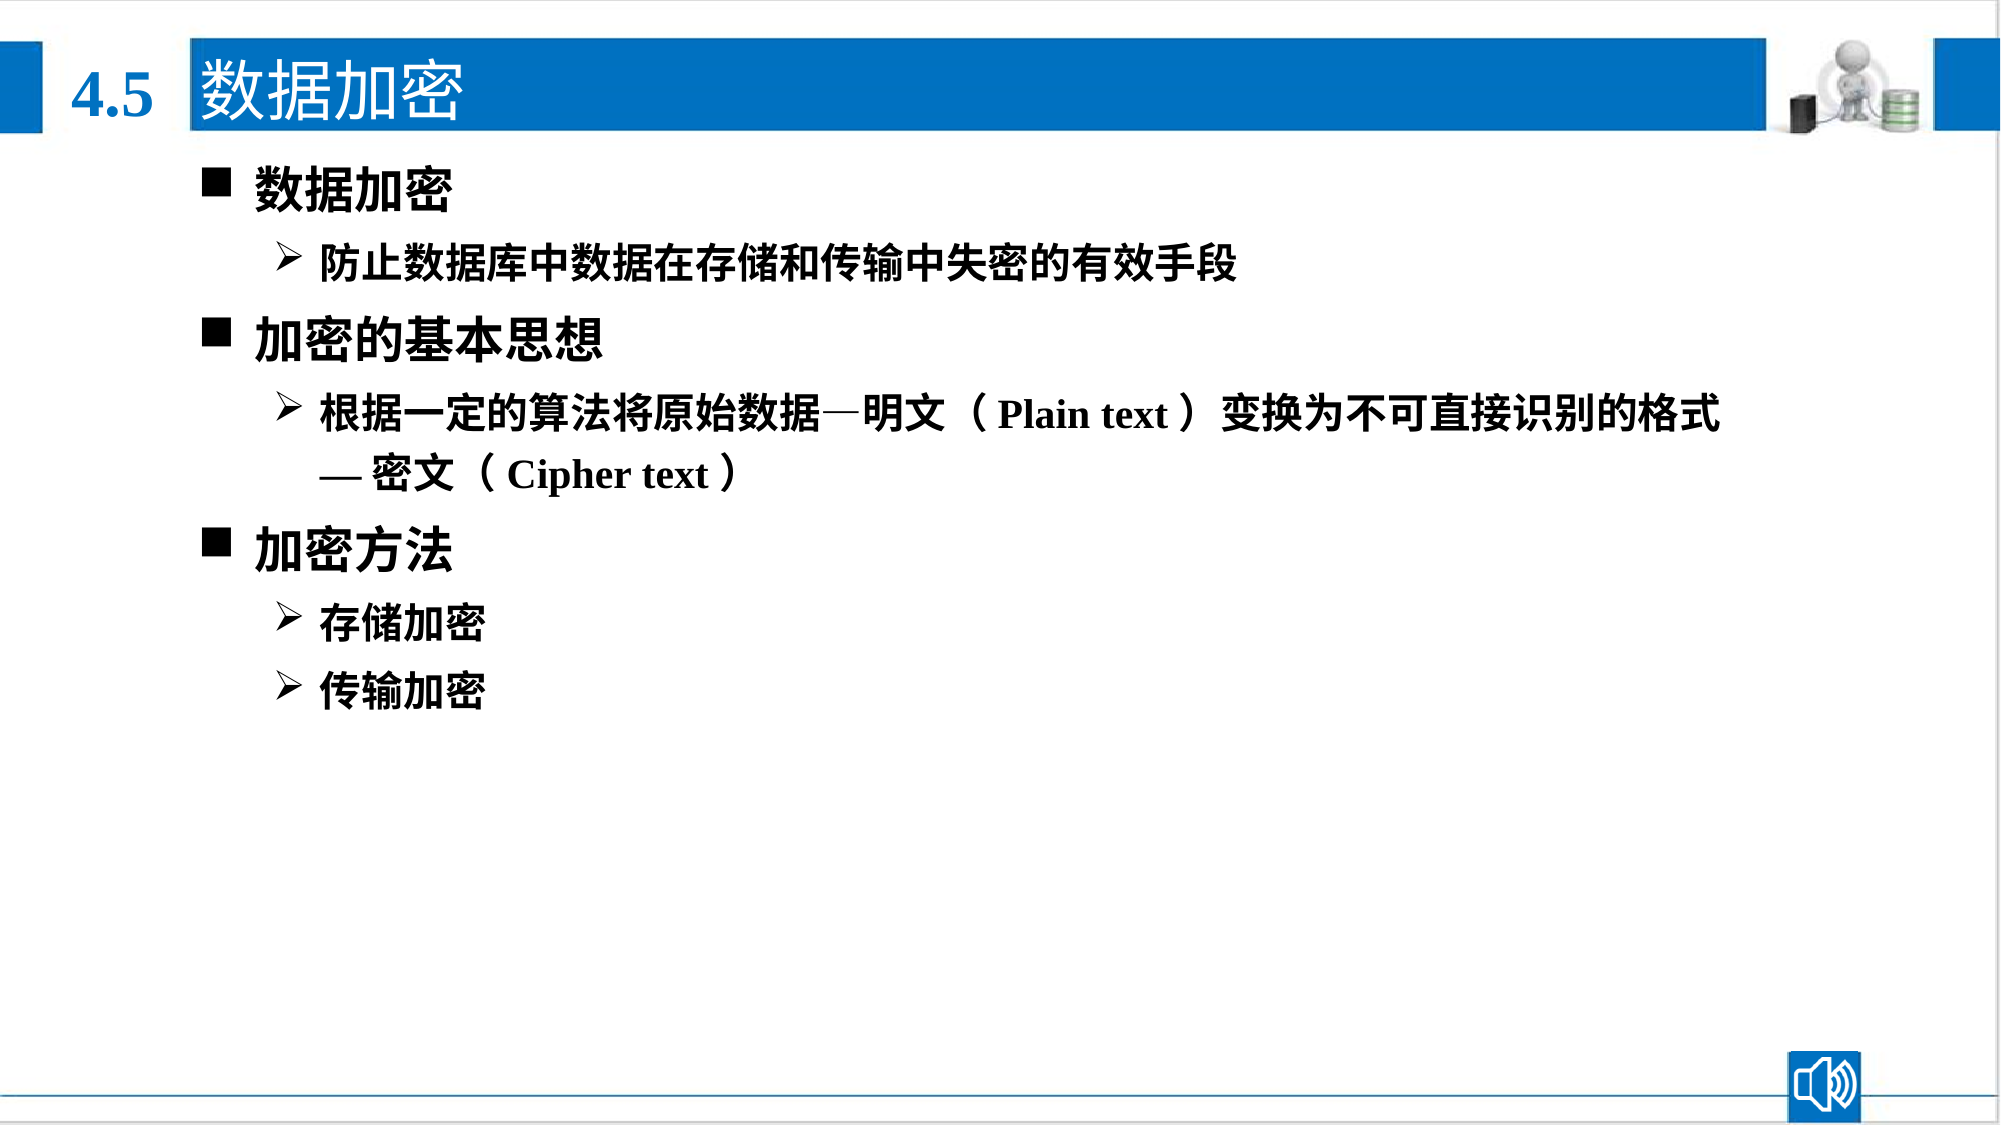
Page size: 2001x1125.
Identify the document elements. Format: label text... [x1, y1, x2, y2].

text_box 数据加密 防止数据库中数据在存储和传输中失密的有效手段 加密的基本思想 根据一定的算法将原始数据—明文（Plain text）变换为不可直接识别的格式­—密文（Cipher text） 加密方法 存储加密 传输加密 [183, 138, 1745, 761]
text_box 4.5 [56, 42, 184, 138]
text_box 数据加密 [184, 41, 1201, 136]
picture [0, 0, 2001, 1125]
